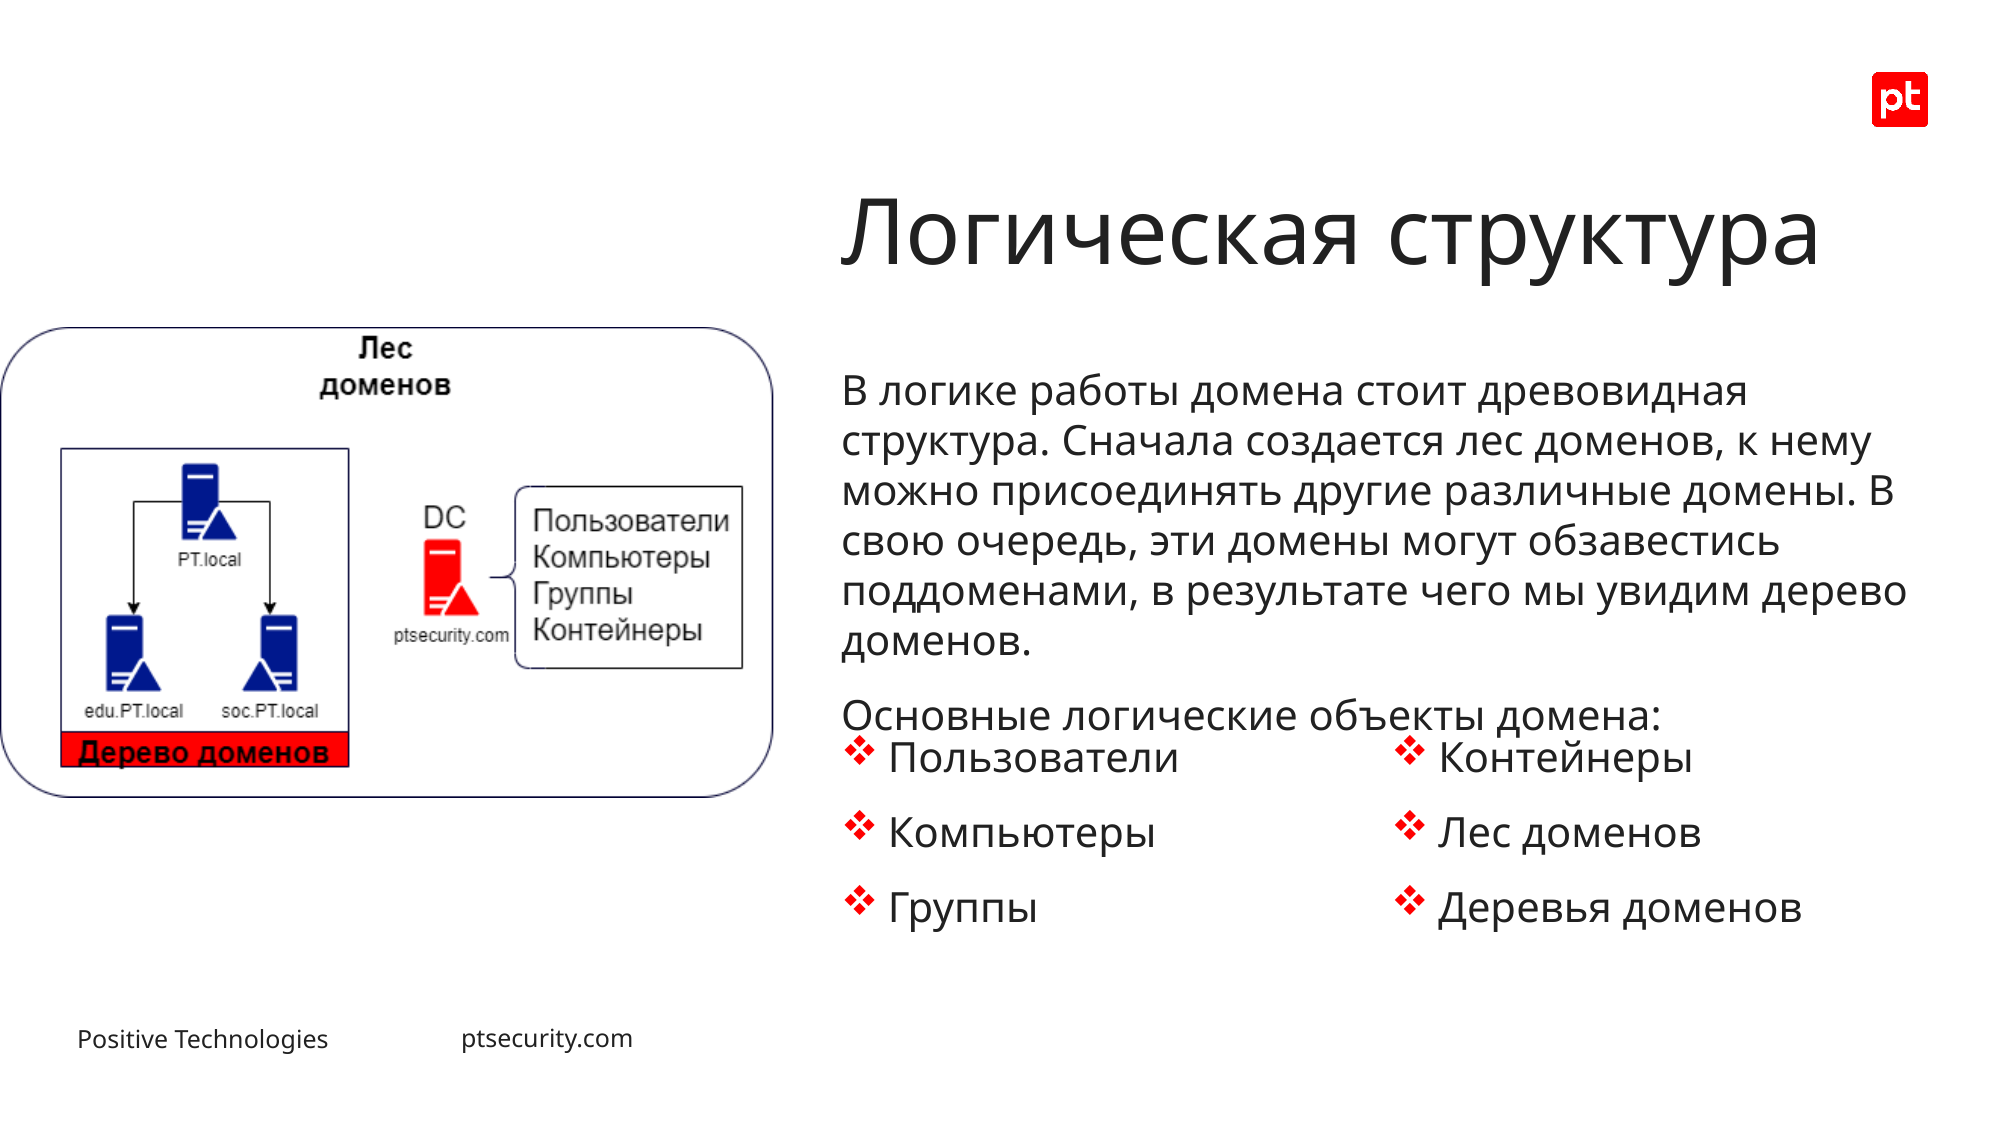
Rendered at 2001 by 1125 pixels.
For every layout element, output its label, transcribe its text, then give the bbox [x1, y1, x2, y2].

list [0, 327, 775, 798]
picture [1872, 72, 1928, 127]
text_box Пользователи Компьютеры Группы [825, 723, 1238, 925]
title Логическая структура [826, 175, 1928, 356]
text_box Контейнеры Лес доменов Деревья доменов [1376, 723, 1831, 925]
list В логике работы домена стоит древовидная структура. Сначала создается лес доменов, к нему можно присоединять другие различные домены. В свою очередь, эти домены могут обзавестись поддоменами, в результате чего мы увидим дерево доменов. Основные логические объекты домена: [826, 356, 1928, 626]
